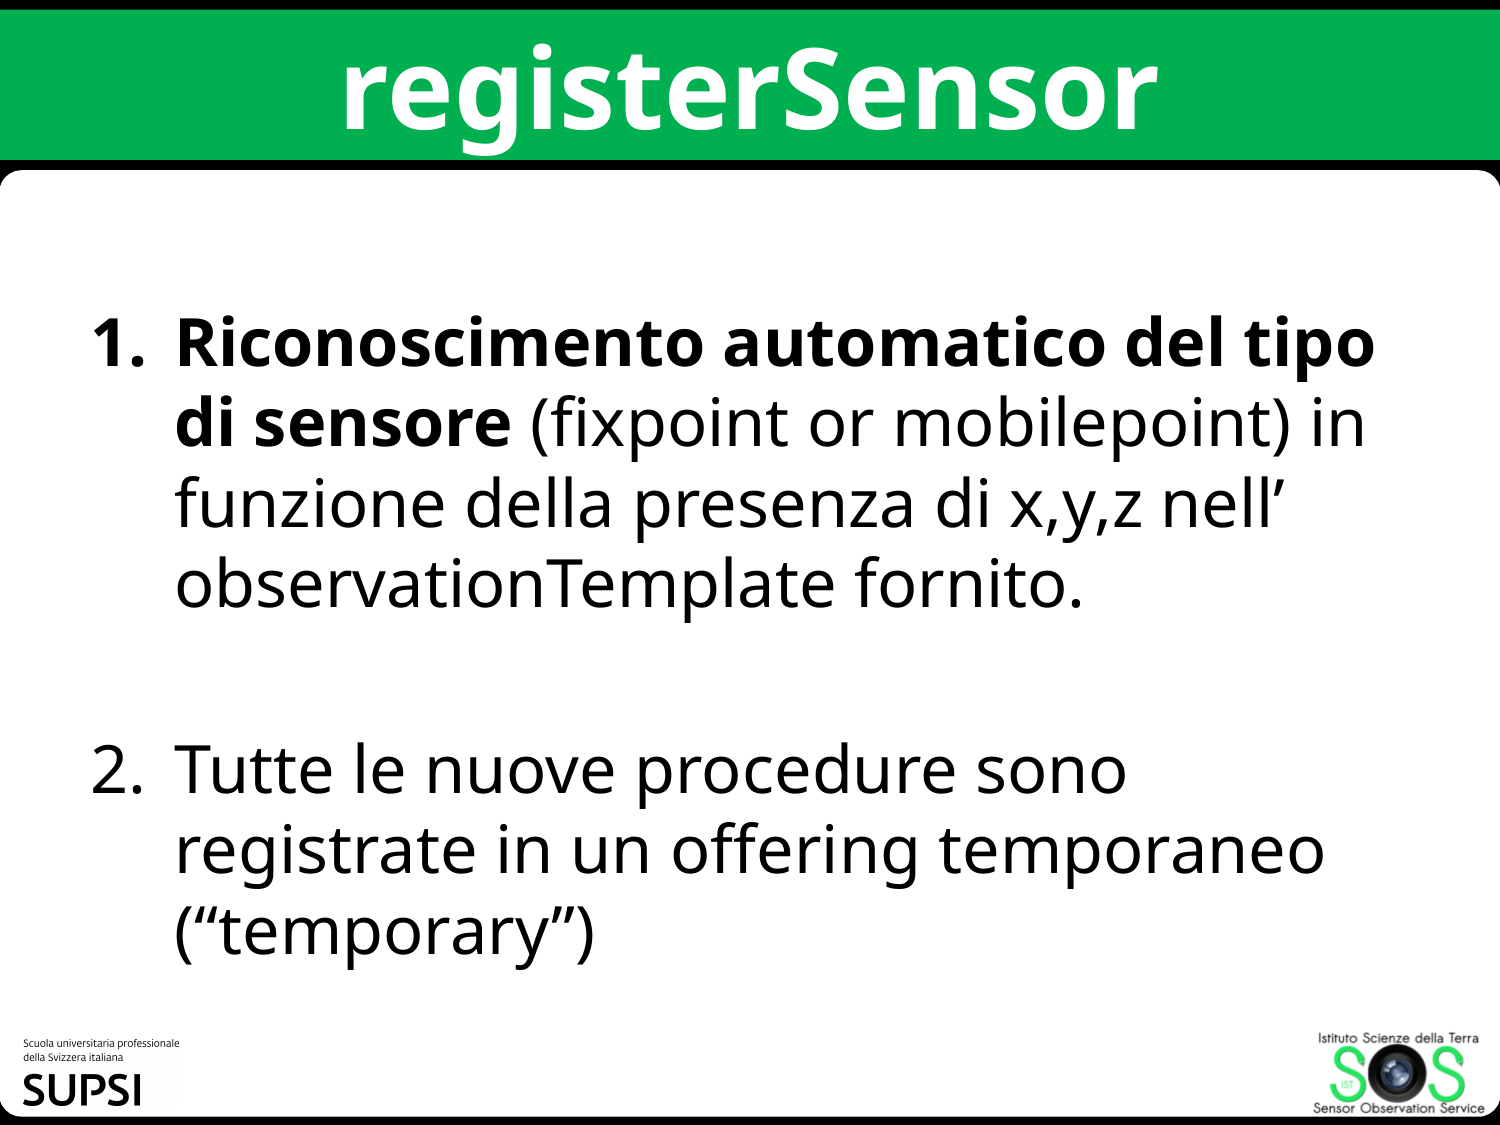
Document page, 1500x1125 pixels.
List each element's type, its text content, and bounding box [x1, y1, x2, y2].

list Riconoscimento automatico del tipo di sensore (fixpoint or mobilepoint) in funzione della presenza di x,y,z nell’ observationTemplate fornito. Tutte le nuove procedure sono registrate in un offering temporaneo (“temporary”) [75, 199, 1425, 1005]
title registerSensor [0, 9, 1500, 160]
picture [23, 1039, 179, 1106]
picture [1312, 1031, 1486, 1114]
